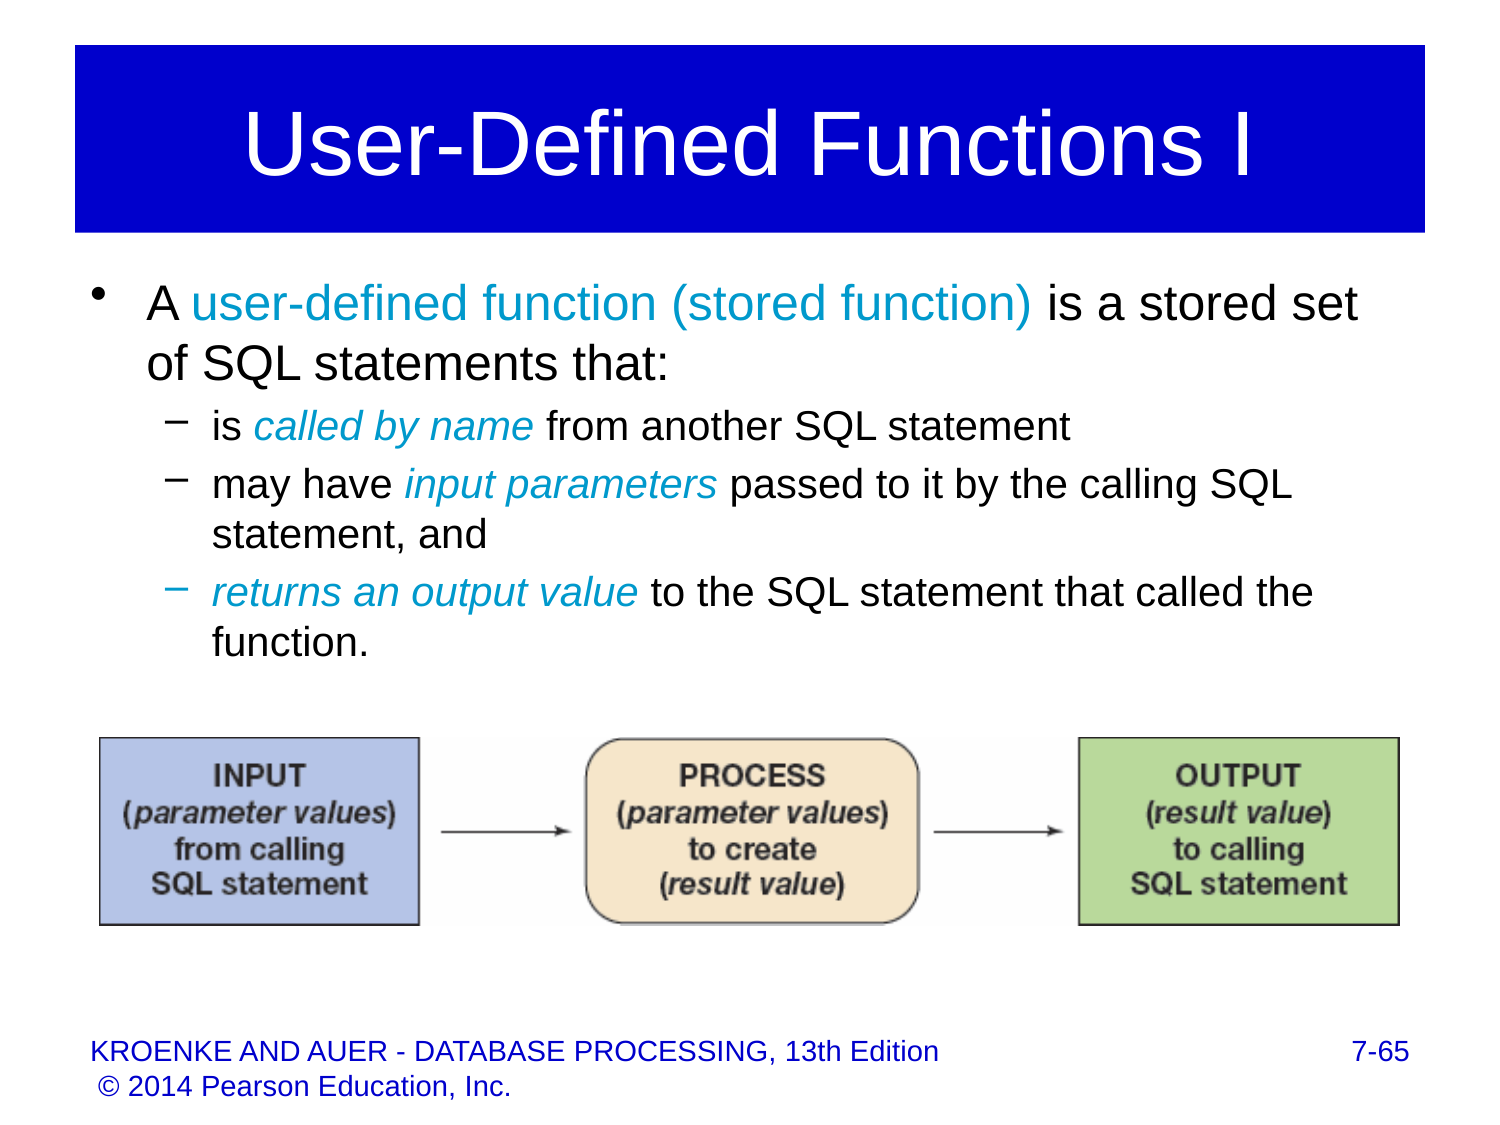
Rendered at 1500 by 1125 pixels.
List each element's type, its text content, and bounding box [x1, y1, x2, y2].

list A user-defined function (stored function) is a stored set of SQL statements that: is called by name from another SQL statement may have input parameters passed to it by the calling SQL statement, and returns an output value to the SQL statement that called the function. [75, 262, 1425, 1005]
footer KROENKE AND AUER - DATABASE PROCESSING, 13th Edition © 2014 Pearson Education, Inc. [74, 1024, 963, 1104]
title User-Defined Functions I [75, 45, 1425, 233]
slide_number 7-65 [1074, 1024, 1426, 1103]
picture [99, 737, 1401, 927]
